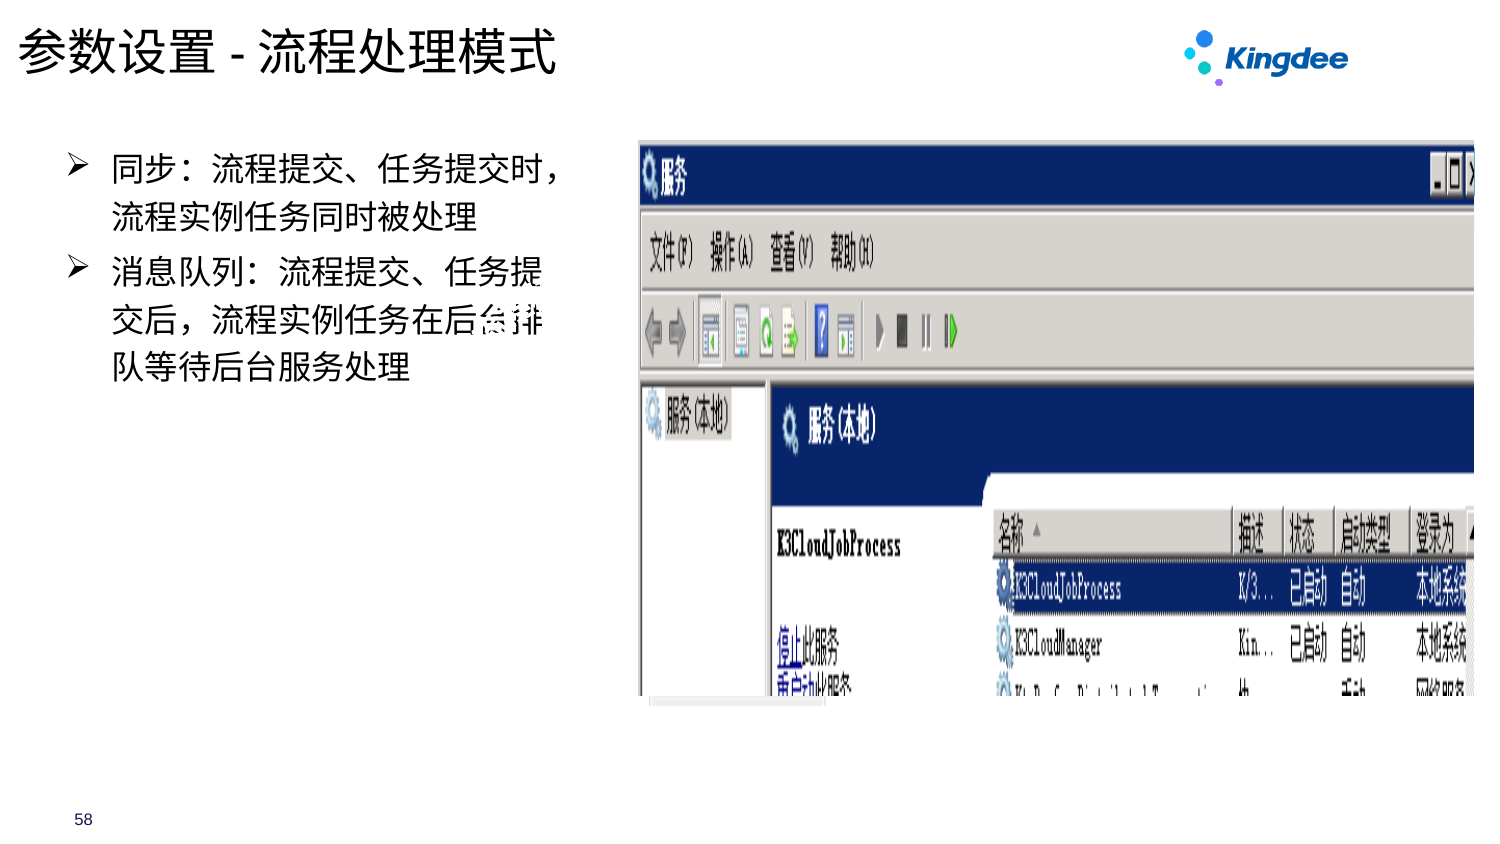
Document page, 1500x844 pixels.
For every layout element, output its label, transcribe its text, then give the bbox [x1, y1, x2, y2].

title 参数设置-流程处理模式 [17, 19, 1397, 107]
list 同步：流程提交、任务提交时，流程实例任务同时被处理 消息队列：流程提交、任务提交后，流程实例任务在后台排队等待后台服务处理 [64, 140, 574, 773]
picture [638, 140, 1475, 706]
